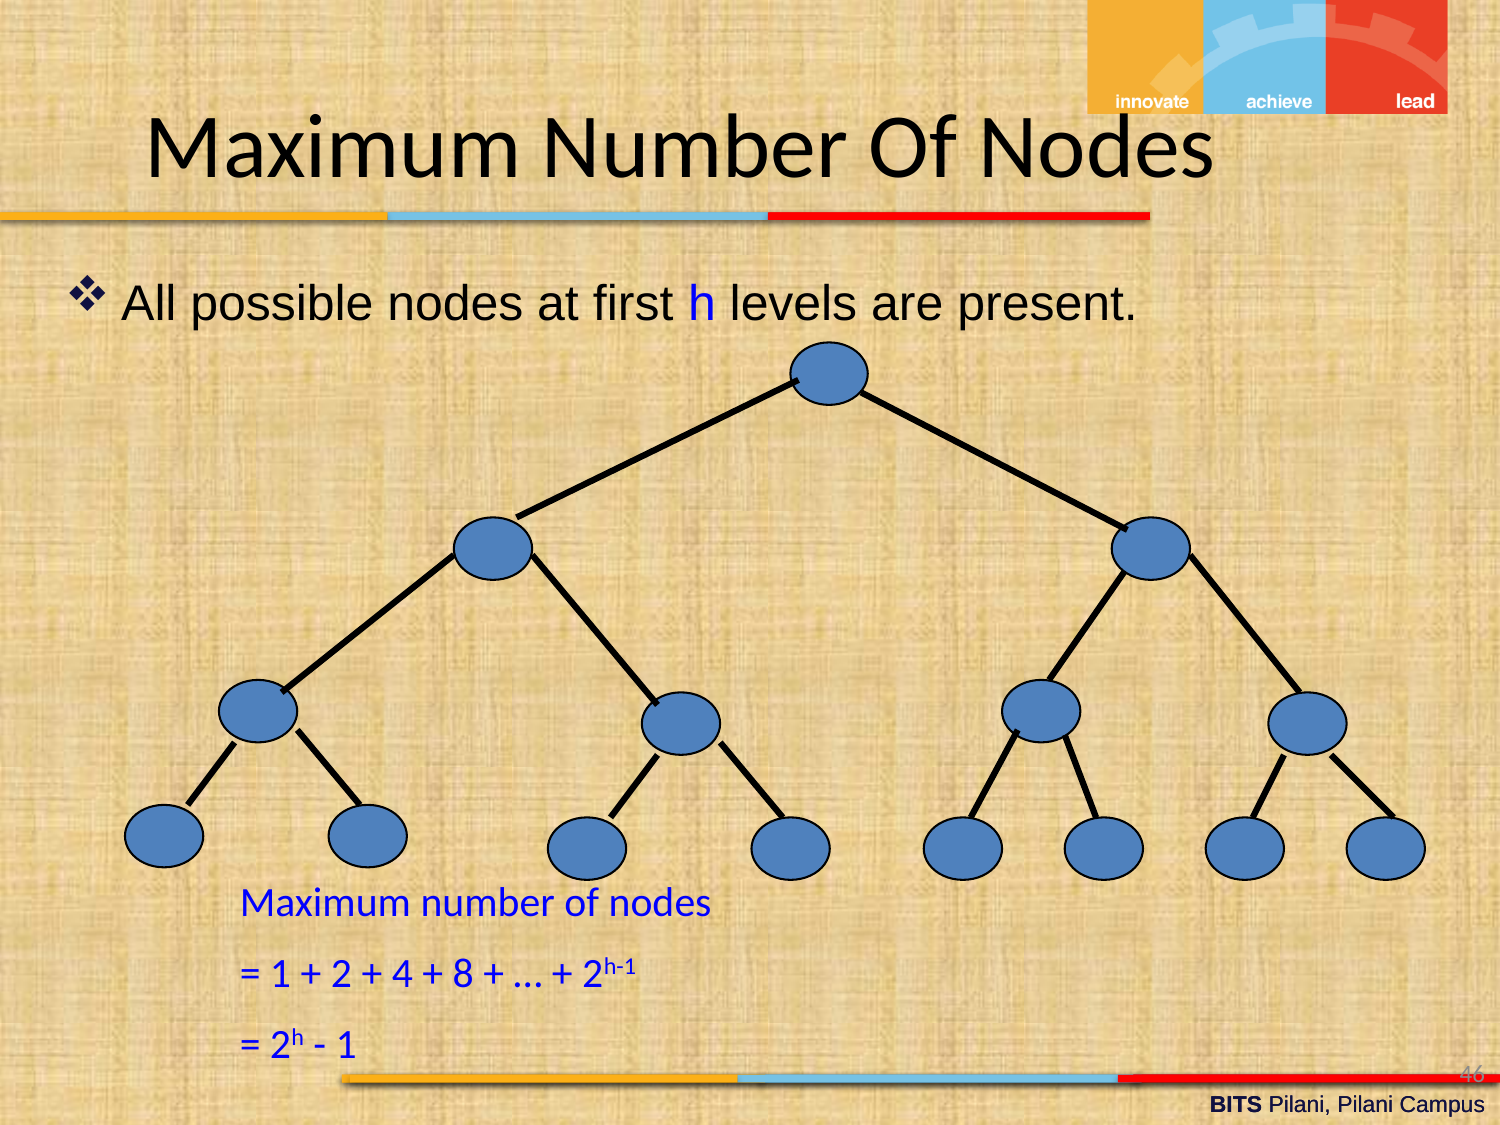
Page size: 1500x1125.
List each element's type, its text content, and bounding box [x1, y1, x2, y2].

text_box Maximum number of nodes = 1 + 2 + 4 + 8 + … + 2h-1 = 2h - 1 [224, 909, 1350, 1074]
list All possible nodes at first h levels are present. [50, 262, 1400, 1005]
picture [0, 0, 1500, 1125]
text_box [124, 329, 1426, 901]
picture [1464, 1103, 1469, 1111]
title Maximum Number Of Nodes [43, 71, 1319, 210]
slide_number 46 [1149, 1042, 1500, 1103]
